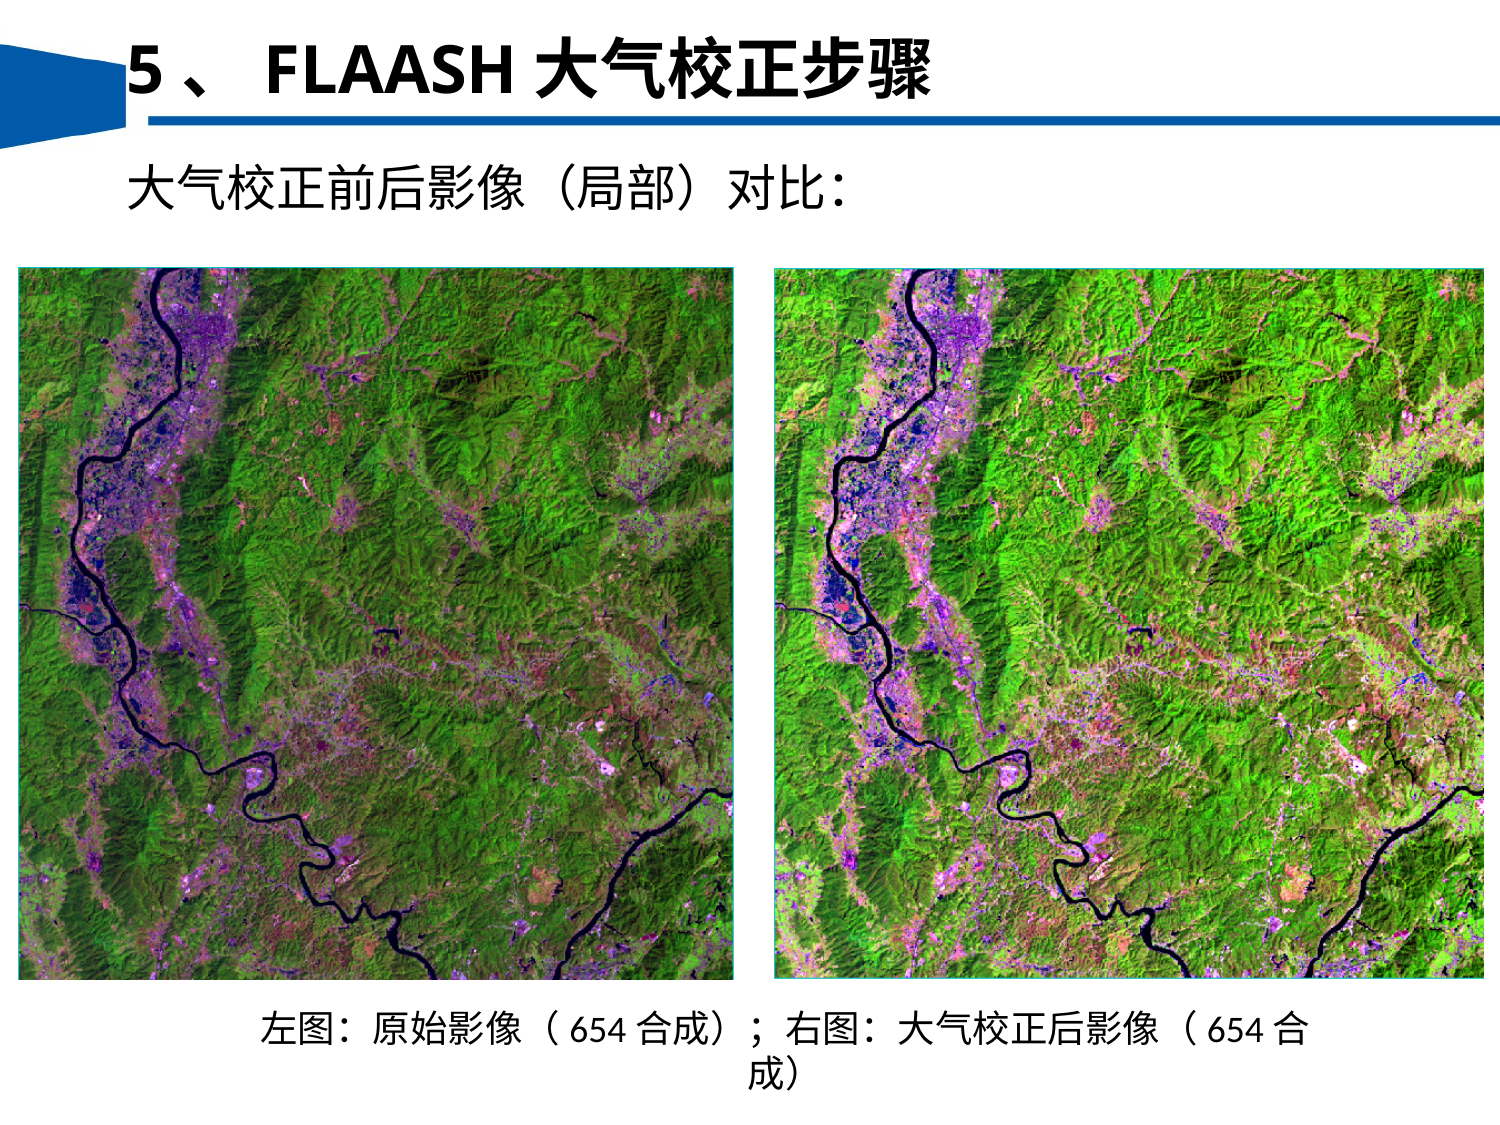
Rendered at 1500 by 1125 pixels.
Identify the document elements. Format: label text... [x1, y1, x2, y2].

picture [0, 0, 1500, 1125]
text_box 左图：原始影像（654合成）；右图：大气校正后影像（654合成） [230, 997, 1341, 1102]
text_box 5、FLAASH大气校正步骤 [112, 19, 1500, 115]
text_box 大气校正前后影像（局部）对比： [112, 148, 1329, 1049]
